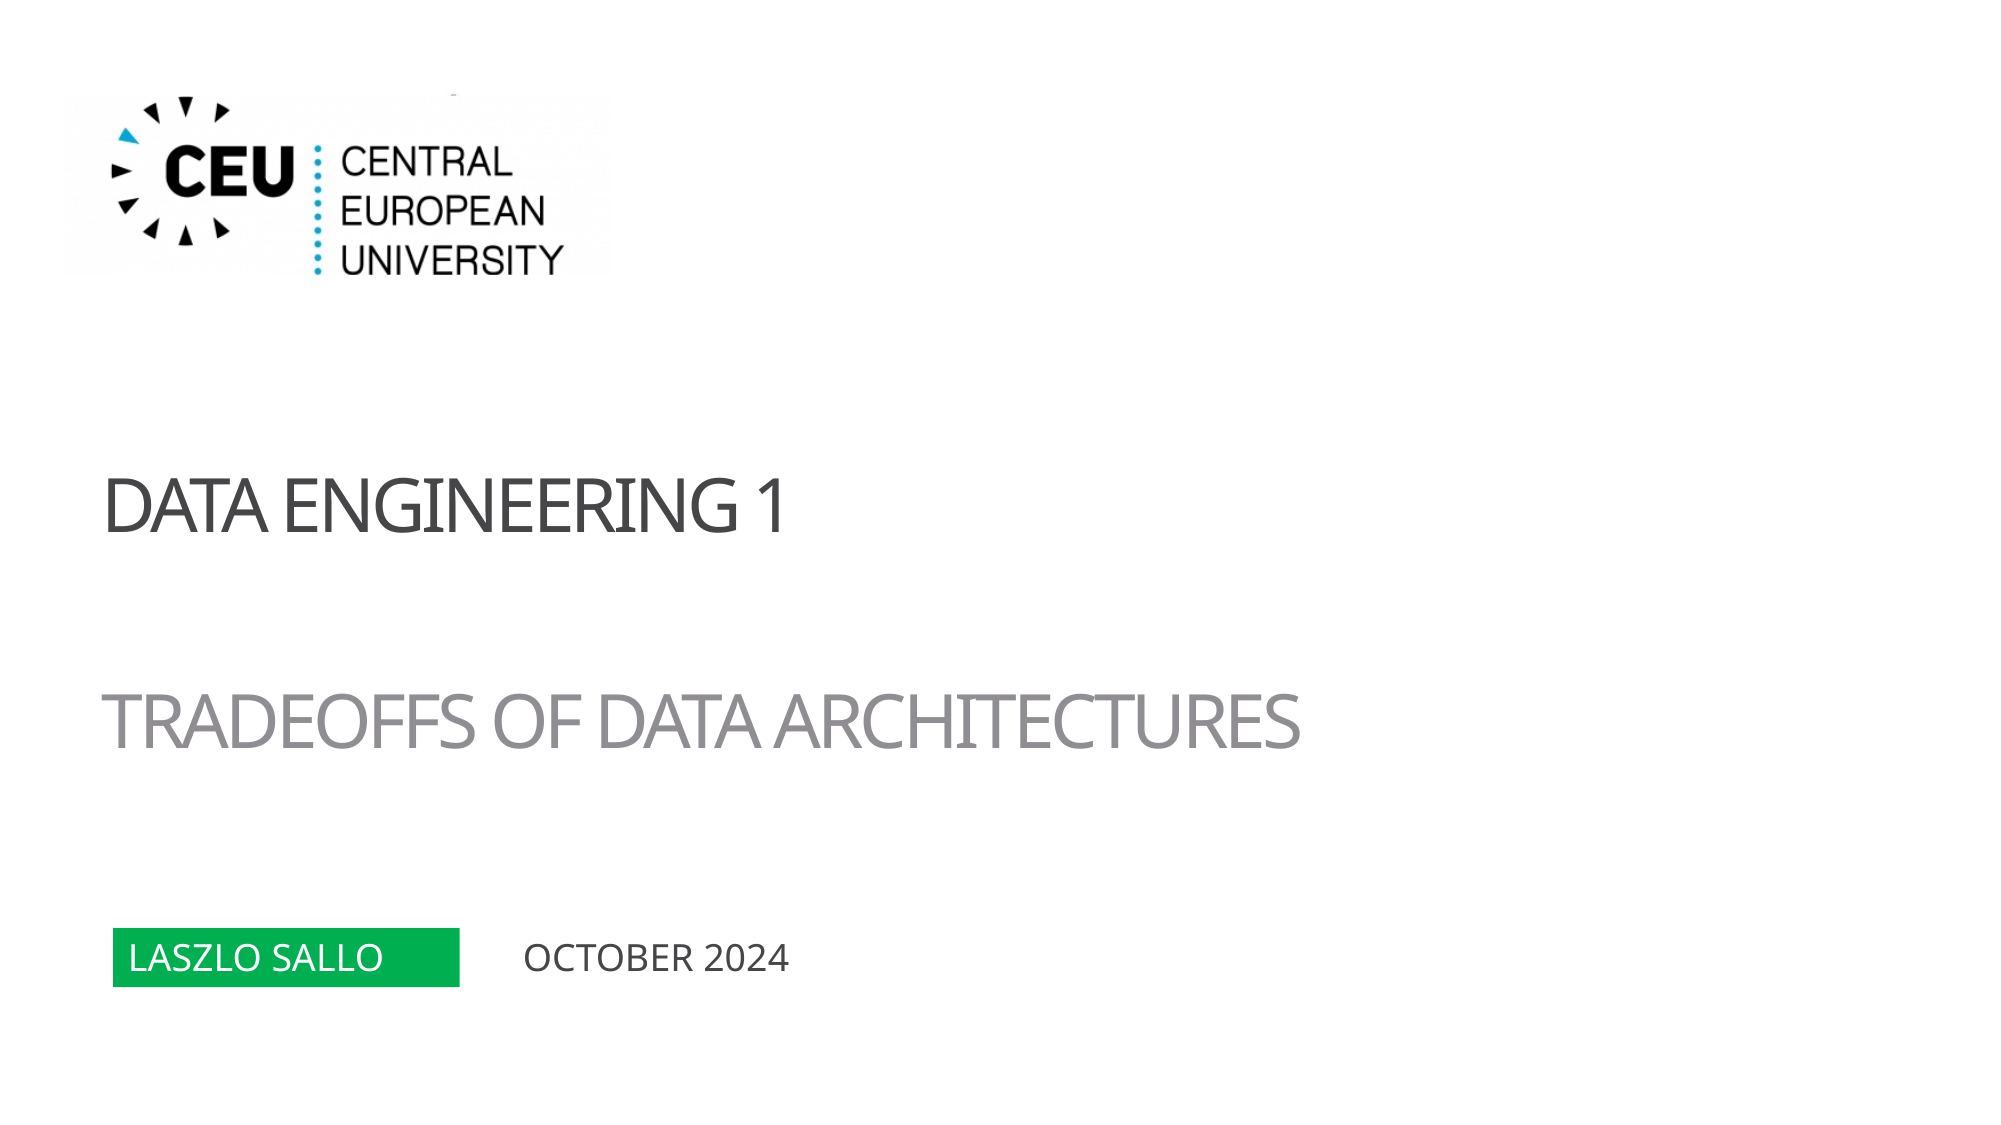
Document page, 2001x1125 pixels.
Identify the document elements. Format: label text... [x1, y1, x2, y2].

picture [63, 96, 612, 276]
subtitle OCTOBER 2024 [508, 926, 1559, 989]
list Laszlo Sallo [113, 928, 460, 988]
list DATA ENGINEERING 1 TRADEOFFS OF DATA ARCHITECTURES [86, 468, 1899, 776]
